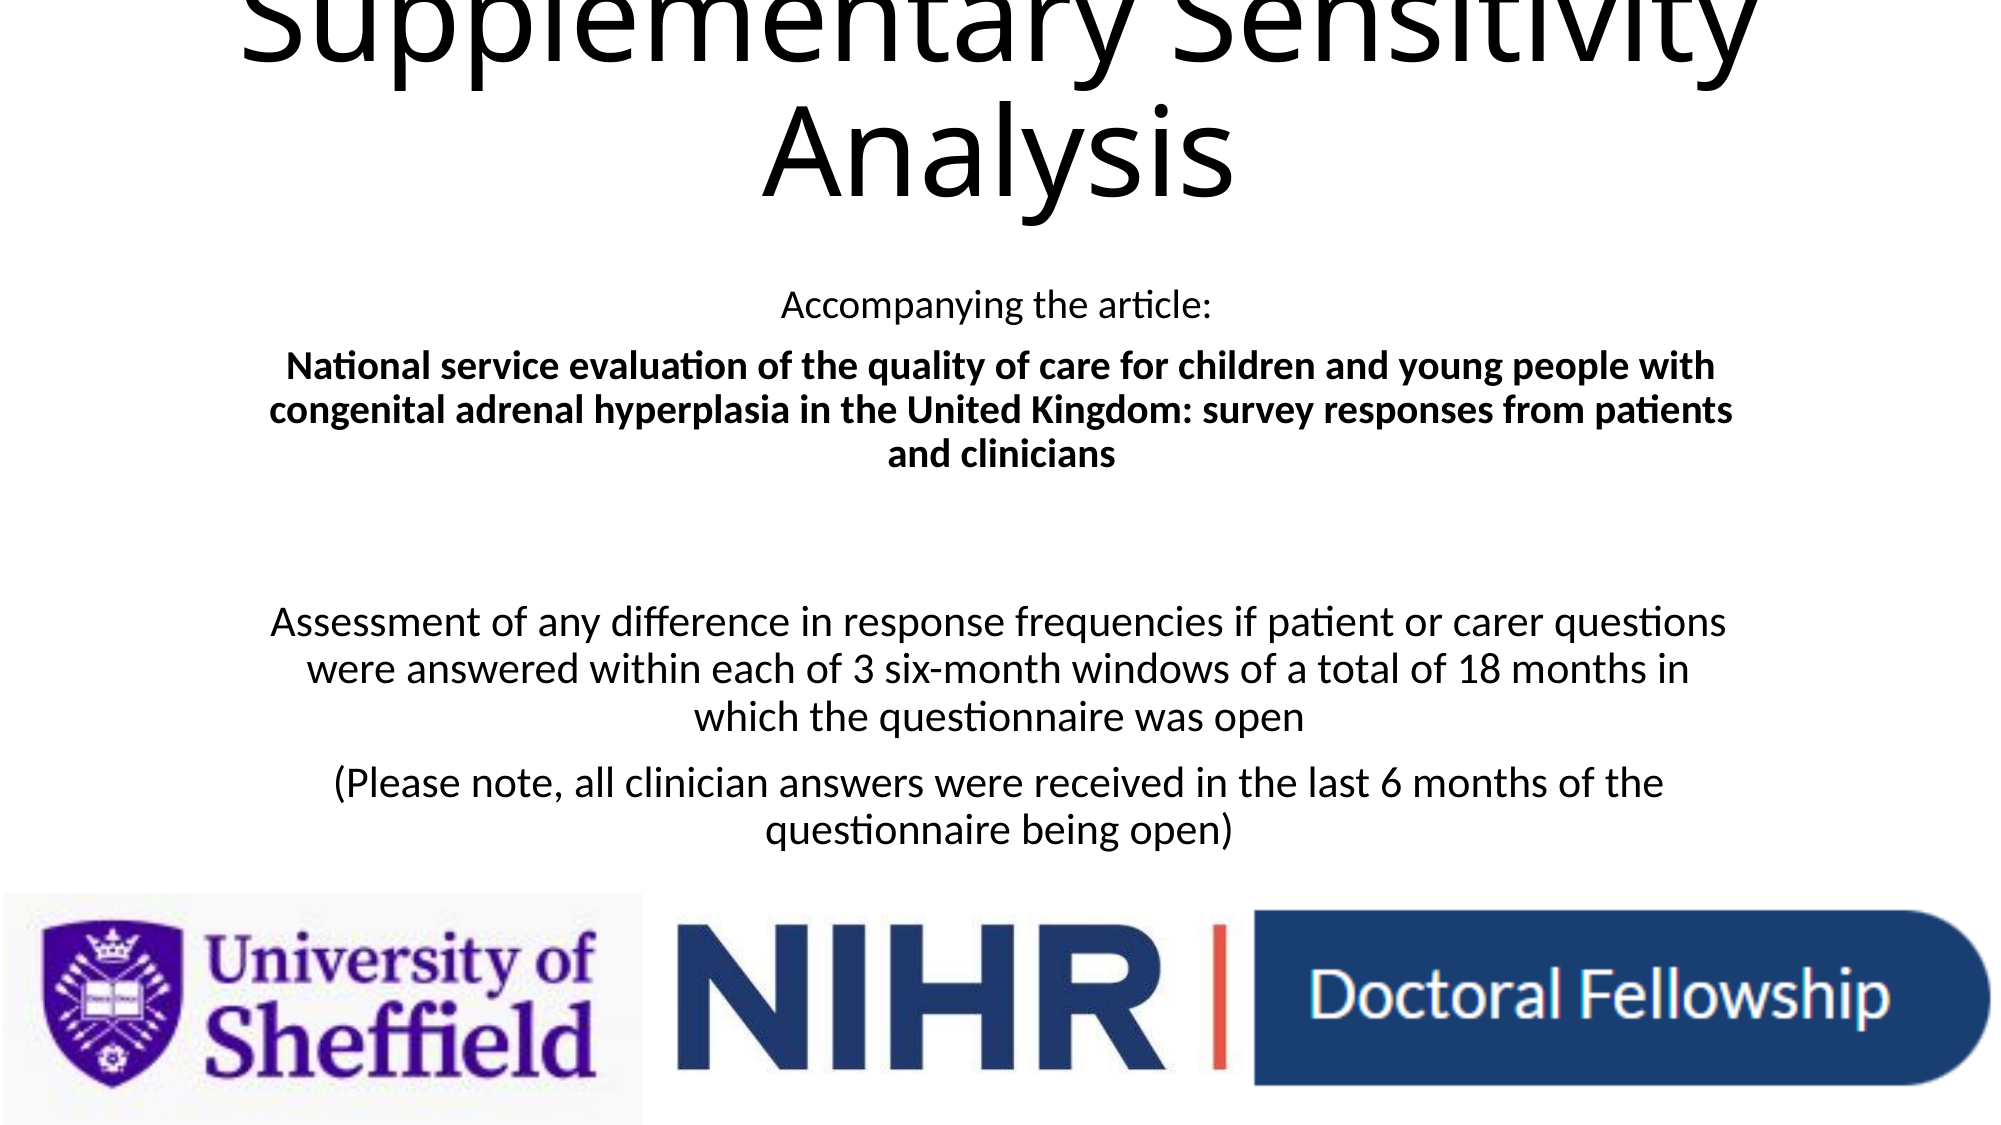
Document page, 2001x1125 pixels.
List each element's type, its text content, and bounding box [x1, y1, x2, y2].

text_box Accompanying the article: National service evaluation of the quality of care for children and young people with congenital adrenal hyperplasia in the United Kingdom: survey responses from patients and clinicians [251, 275, 1752, 547]
subtitle Assessment of any difference in response frequencies if patient or carer questions were answered within each of 3 six-month windows of a total of 18 months in which the questionnaire was open (Please note, all clinician answers were received in the last 6 months of the questionnaire being open) [249, 590, 1750, 863]
picture [676, 893, 2000, 1094]
picture [3, 893, 642, 1125]
title Supplementary Sensitivity Analysis [0, 0, 2000, 232]
